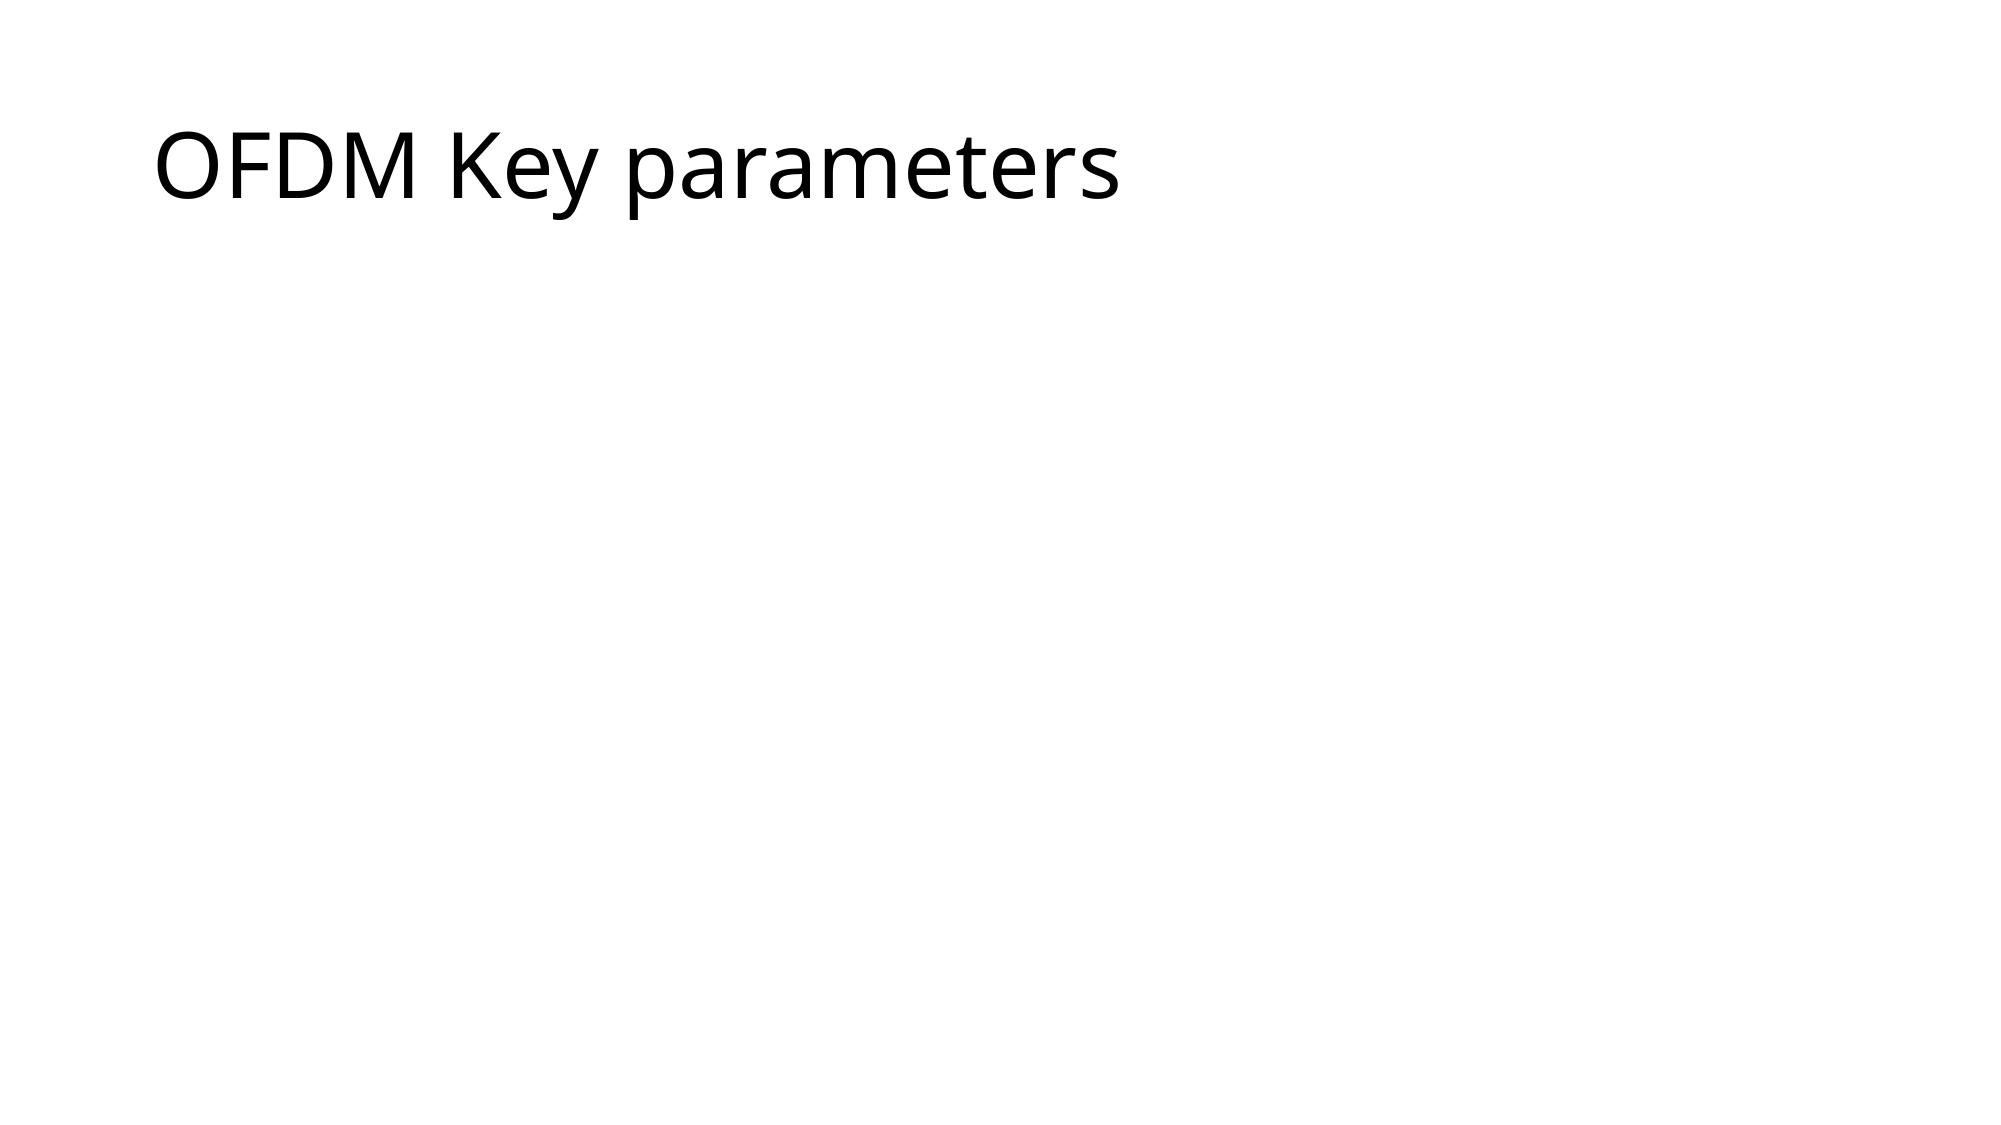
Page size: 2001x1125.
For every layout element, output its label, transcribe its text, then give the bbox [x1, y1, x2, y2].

title OFDM Key parameters [137, 59, 1863, 278]
